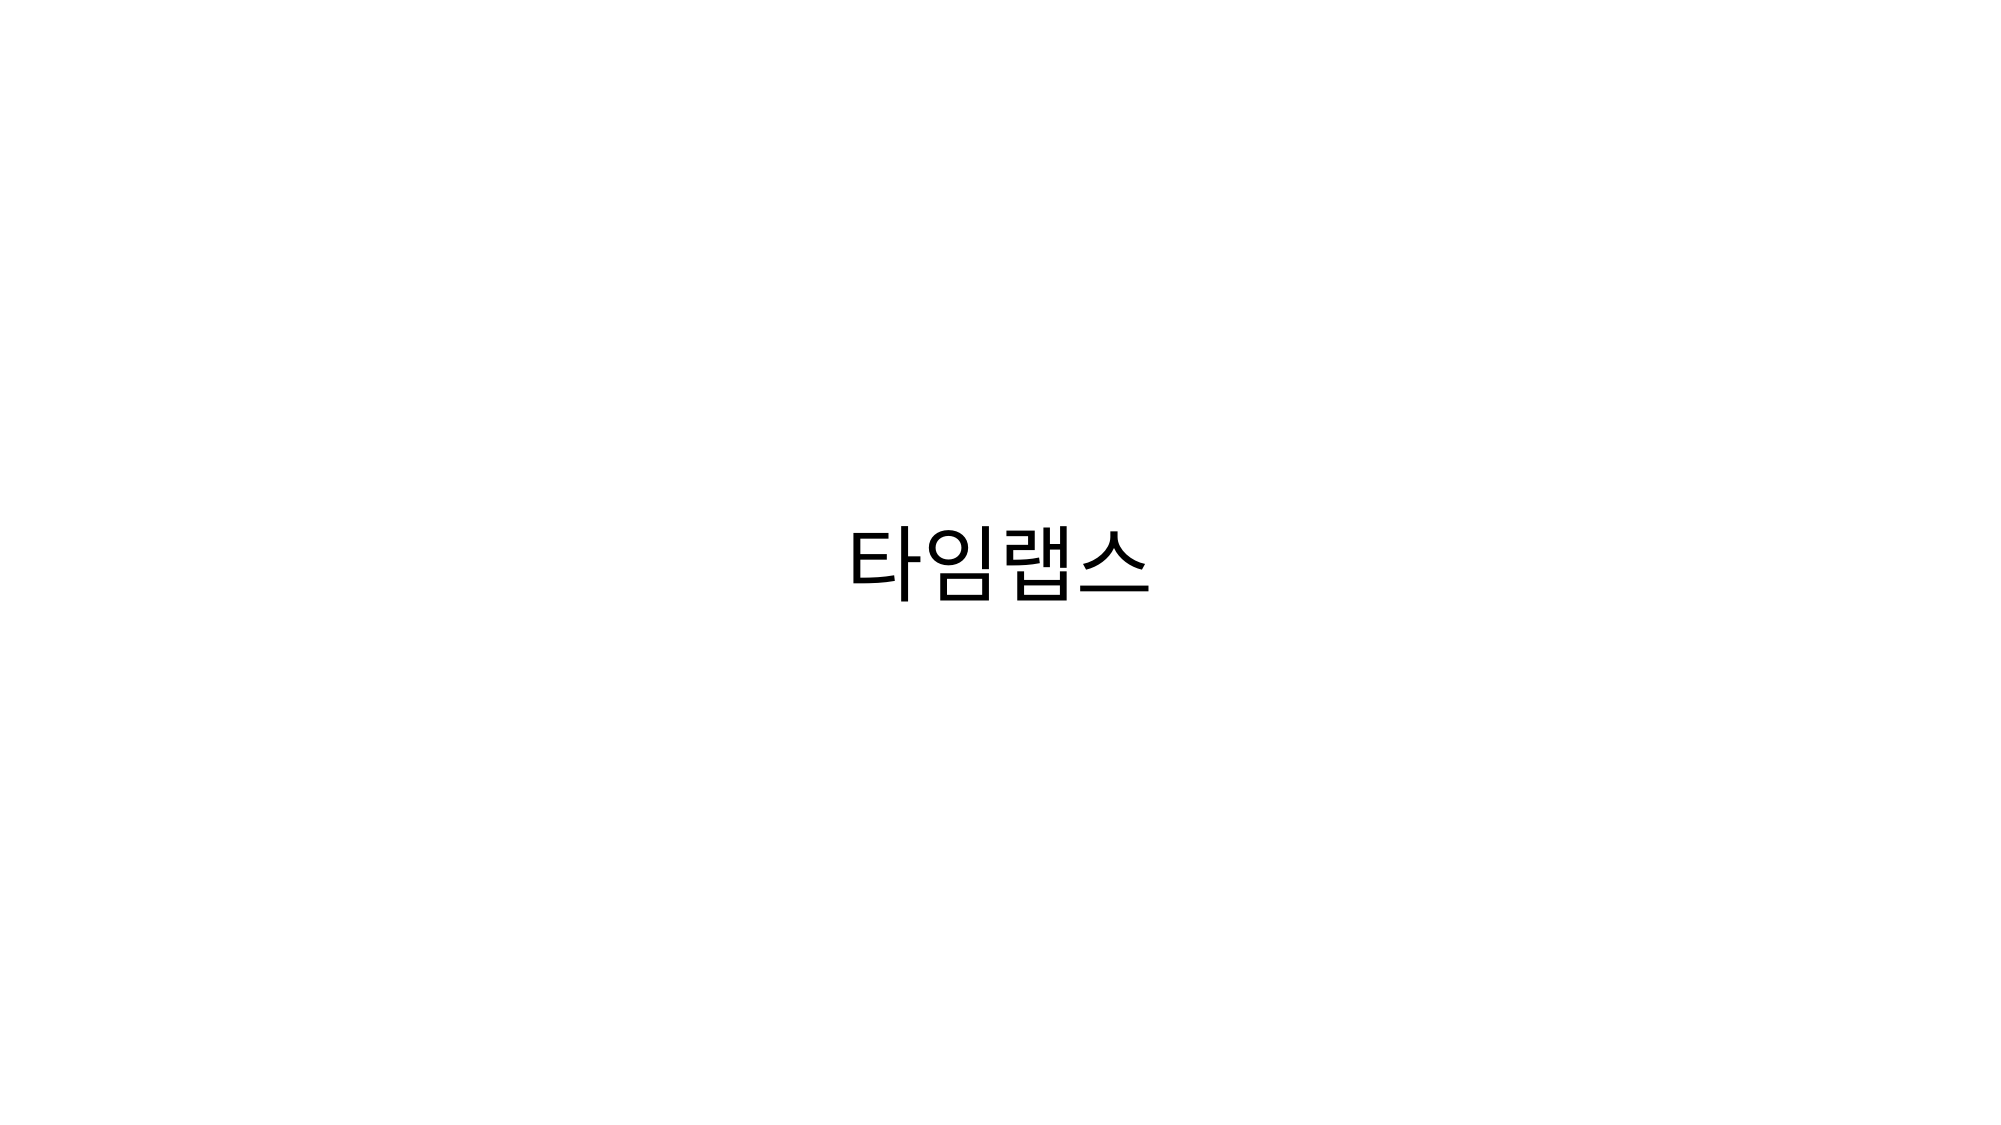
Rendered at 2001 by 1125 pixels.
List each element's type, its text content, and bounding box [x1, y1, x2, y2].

text_box 타임랩스 [832, 504, 1168, 620]
